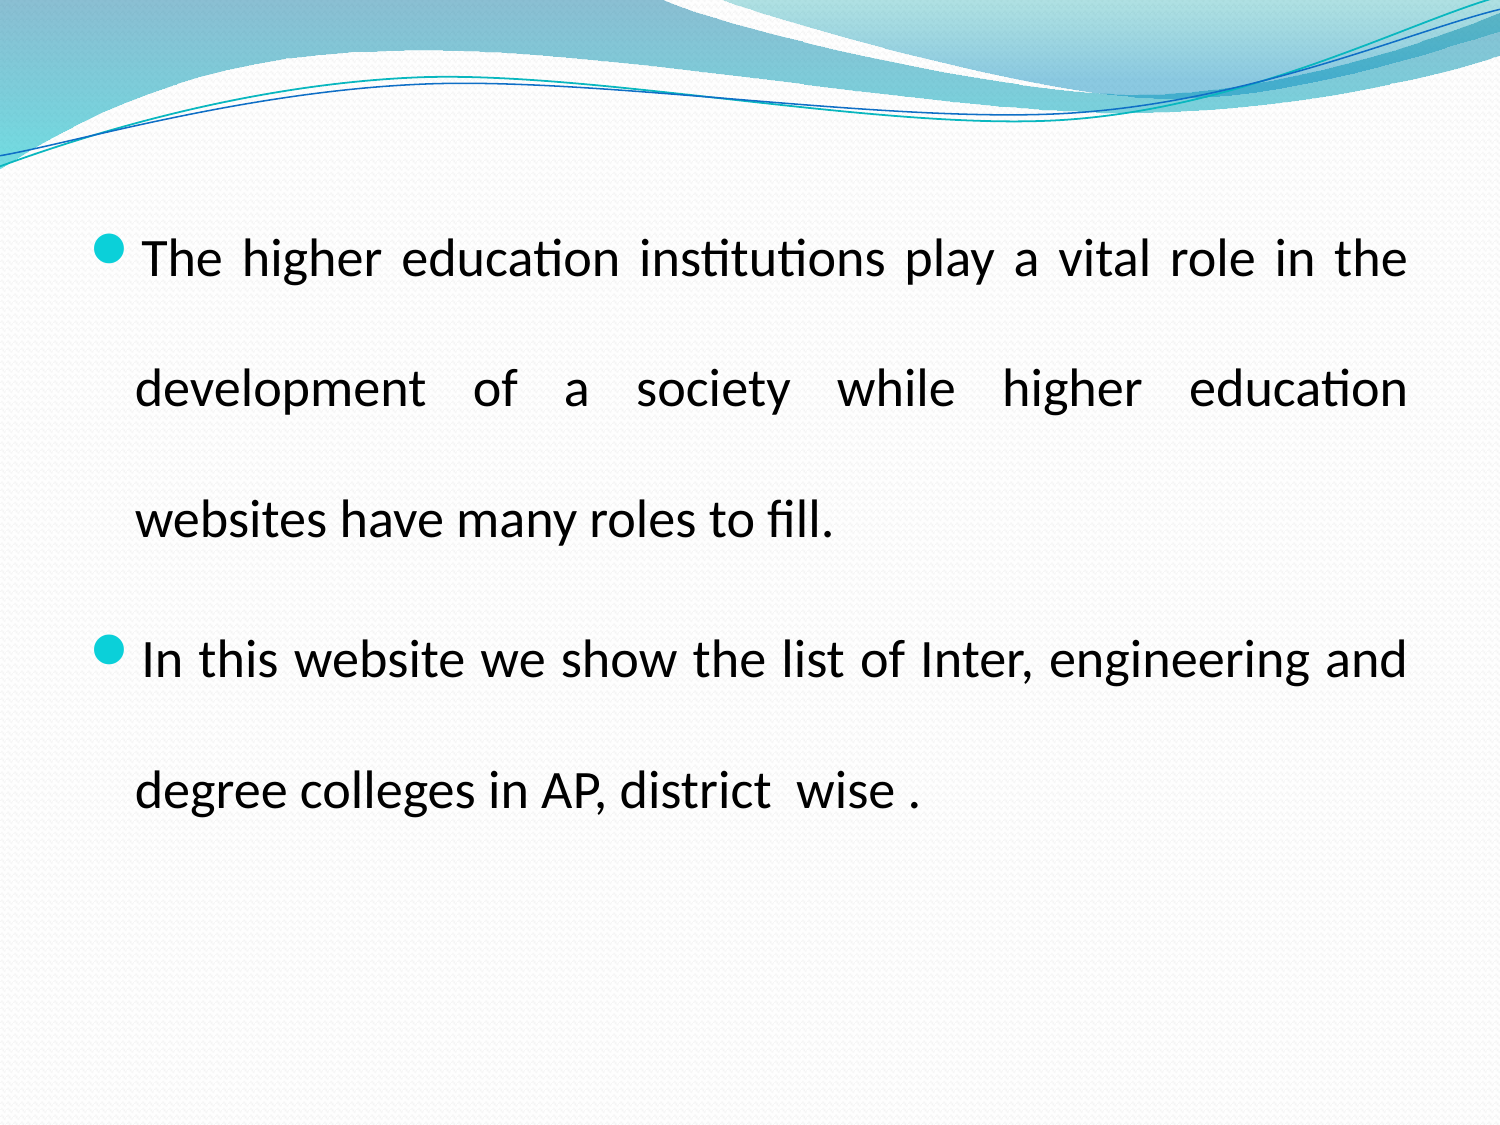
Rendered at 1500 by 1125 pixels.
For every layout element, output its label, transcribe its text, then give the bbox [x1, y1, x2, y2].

list The higher education institutions play a vital role in the development of a society while higher education websites have many roles to fill. In this website we show the list of Inter, engineering and degree colleges in AP, district wise . [75, 149, 1425, 1038]
